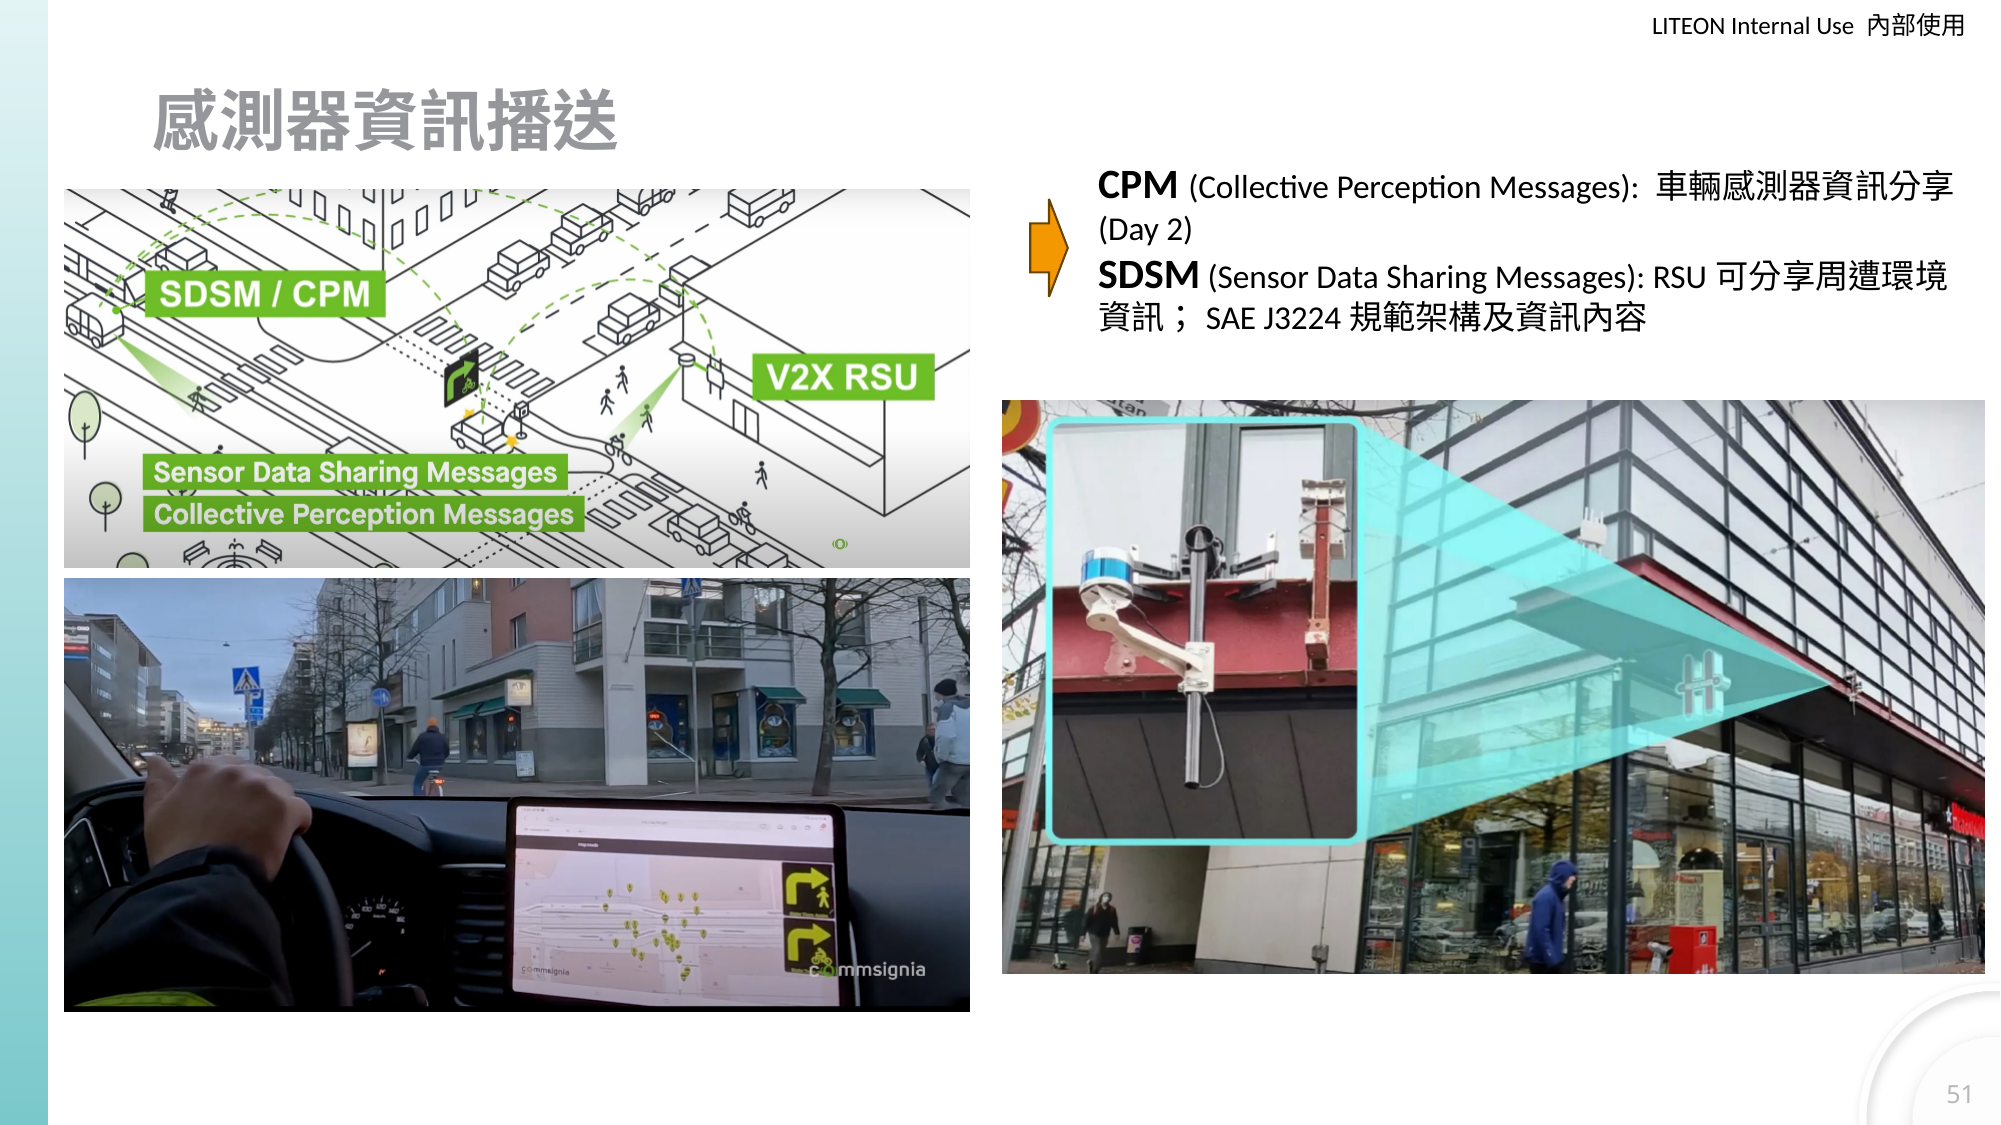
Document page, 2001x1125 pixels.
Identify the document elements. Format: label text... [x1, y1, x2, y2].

text_box CPM (Collective Perception Messages): 車輛感測器資訊分享(Day 2) SDSM (Sensor Data Sharing Messages): RSU可分享周遭環境資訊；SAE J3224規範架構及資訊內容 [1083, 149, 1985, 344]
text_box [1029, 198, 1069, 298]
picture [64, 189, 970, 568]
picture [1002, 400, 2000, 1125]
title 感測器資訊播送 [137, 59, 1863, 188]
picture [64, 578, 970, 1012]
slide_number 51 [1928, 1065, 1993, 1125]
